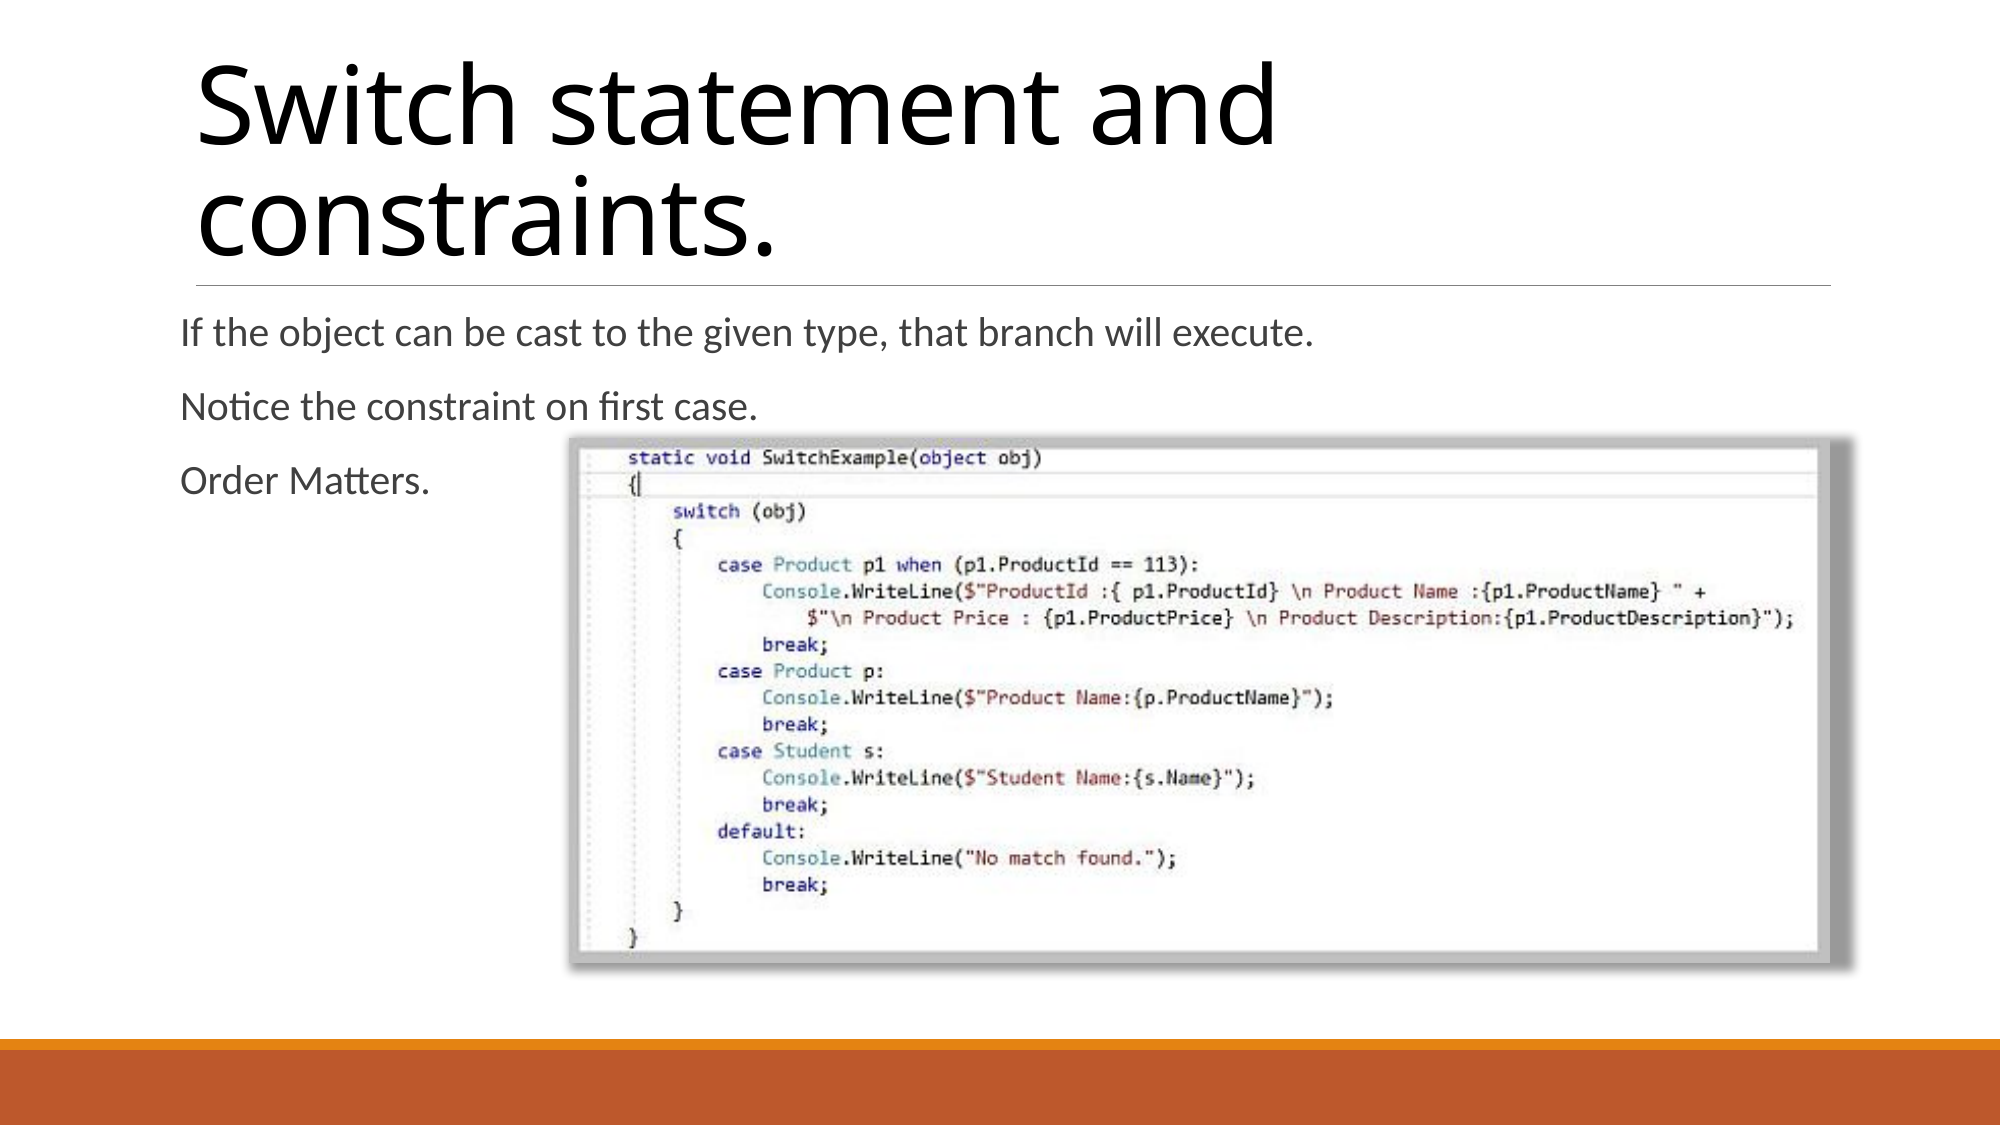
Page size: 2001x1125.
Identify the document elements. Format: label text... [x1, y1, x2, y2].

list If the object can be cast to the given type, that branch will execute. Notice the constraint on first case. Order Matters. [180, 302, 1830, 963]
title Switch statement and constraints. [180, 47, 1830, 285]
picture [569, 437, 1831, 964]
